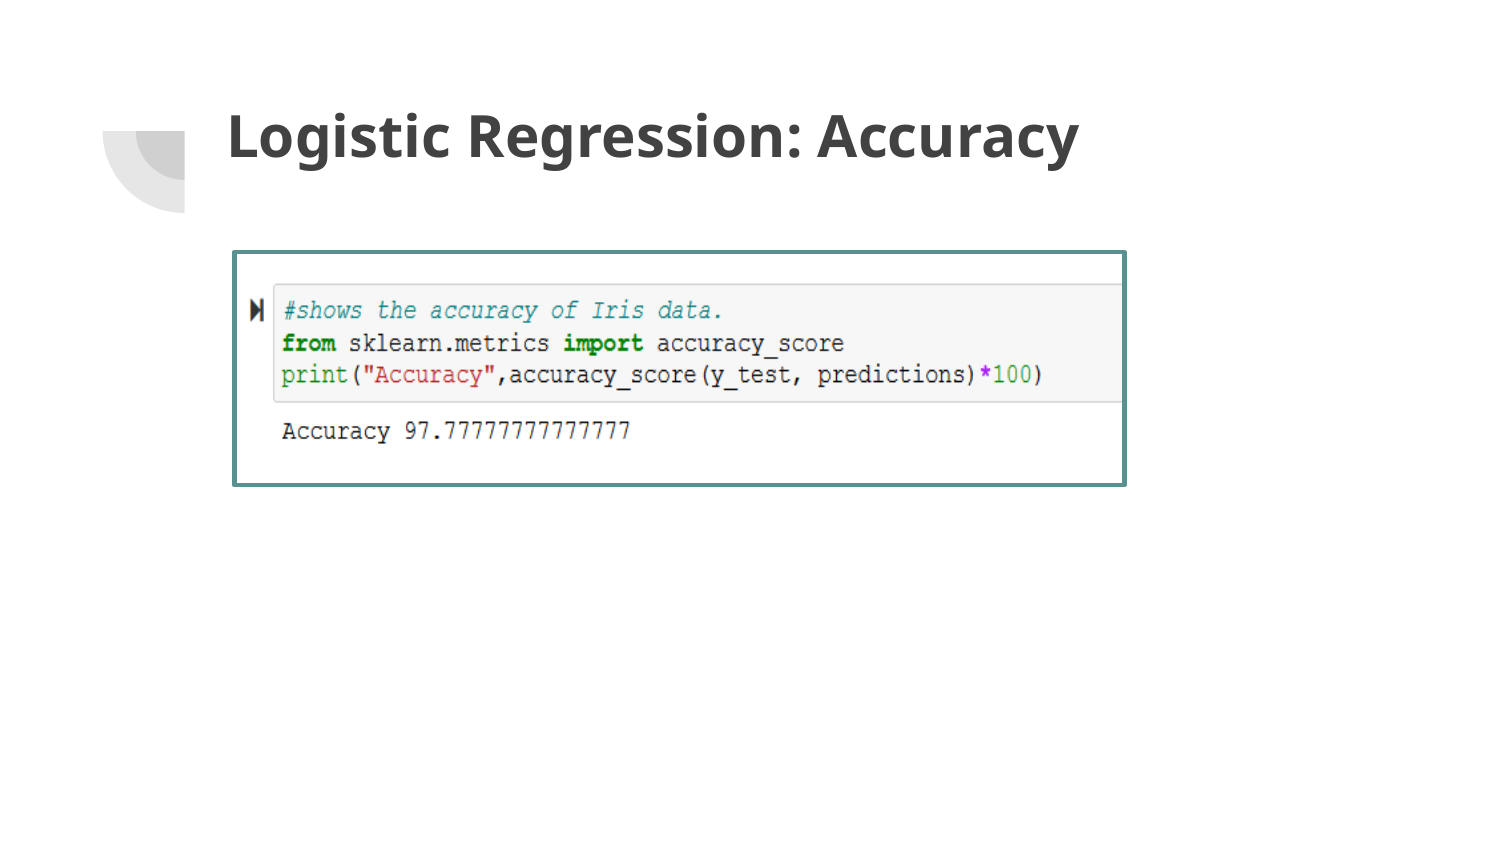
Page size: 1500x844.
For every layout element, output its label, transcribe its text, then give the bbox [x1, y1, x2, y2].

picture [236, 254, 1123, 483]
title Logistic Regression: Accuracy [210, 83, 1290, 263]
